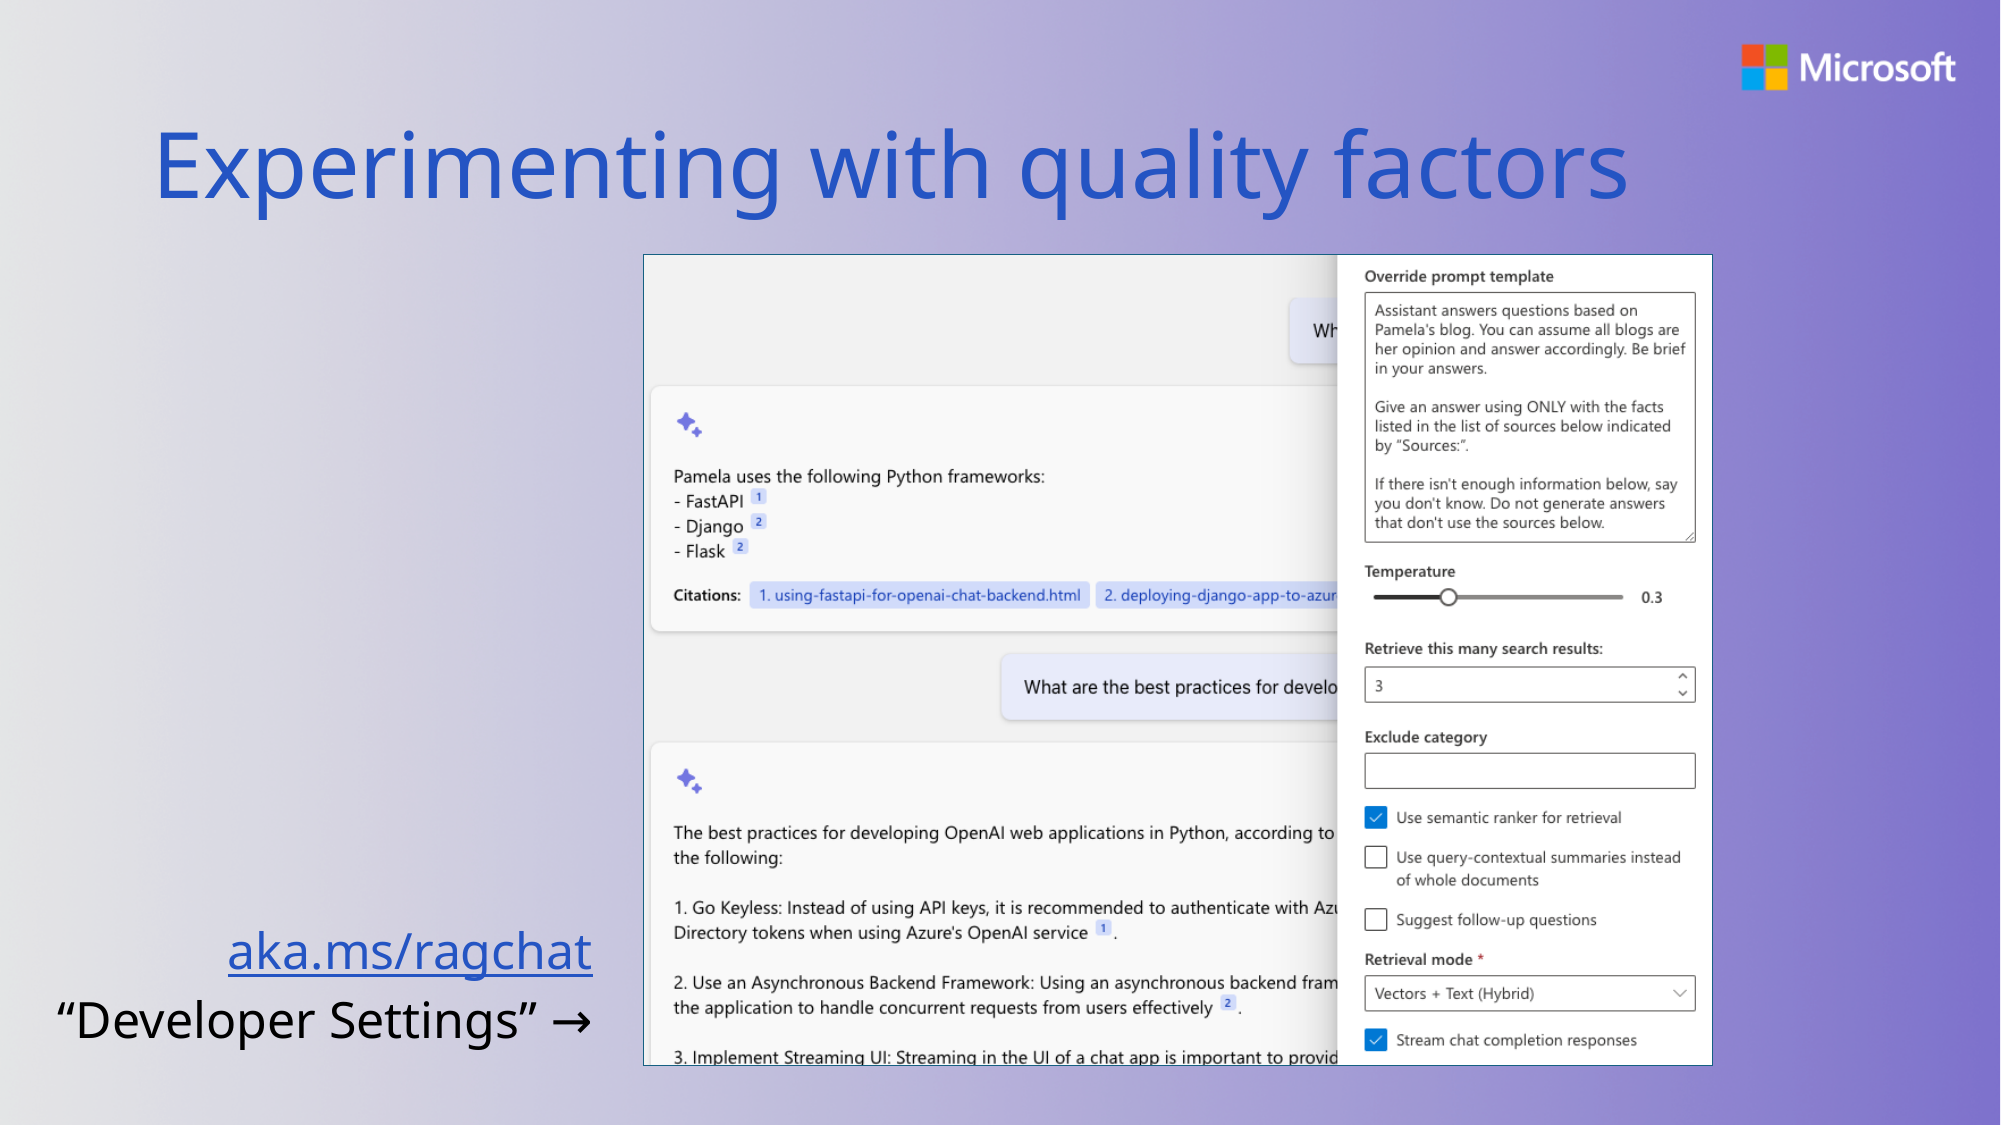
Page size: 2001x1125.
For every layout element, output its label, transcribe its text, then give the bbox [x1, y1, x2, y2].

title Experimenting with quality factors [137, 59, 1863, 278]
picture [0, 0, 2001, 1125]
text_box aka.ms/ragchat “Developer Settings” → [32, 912, 608, 1056]
